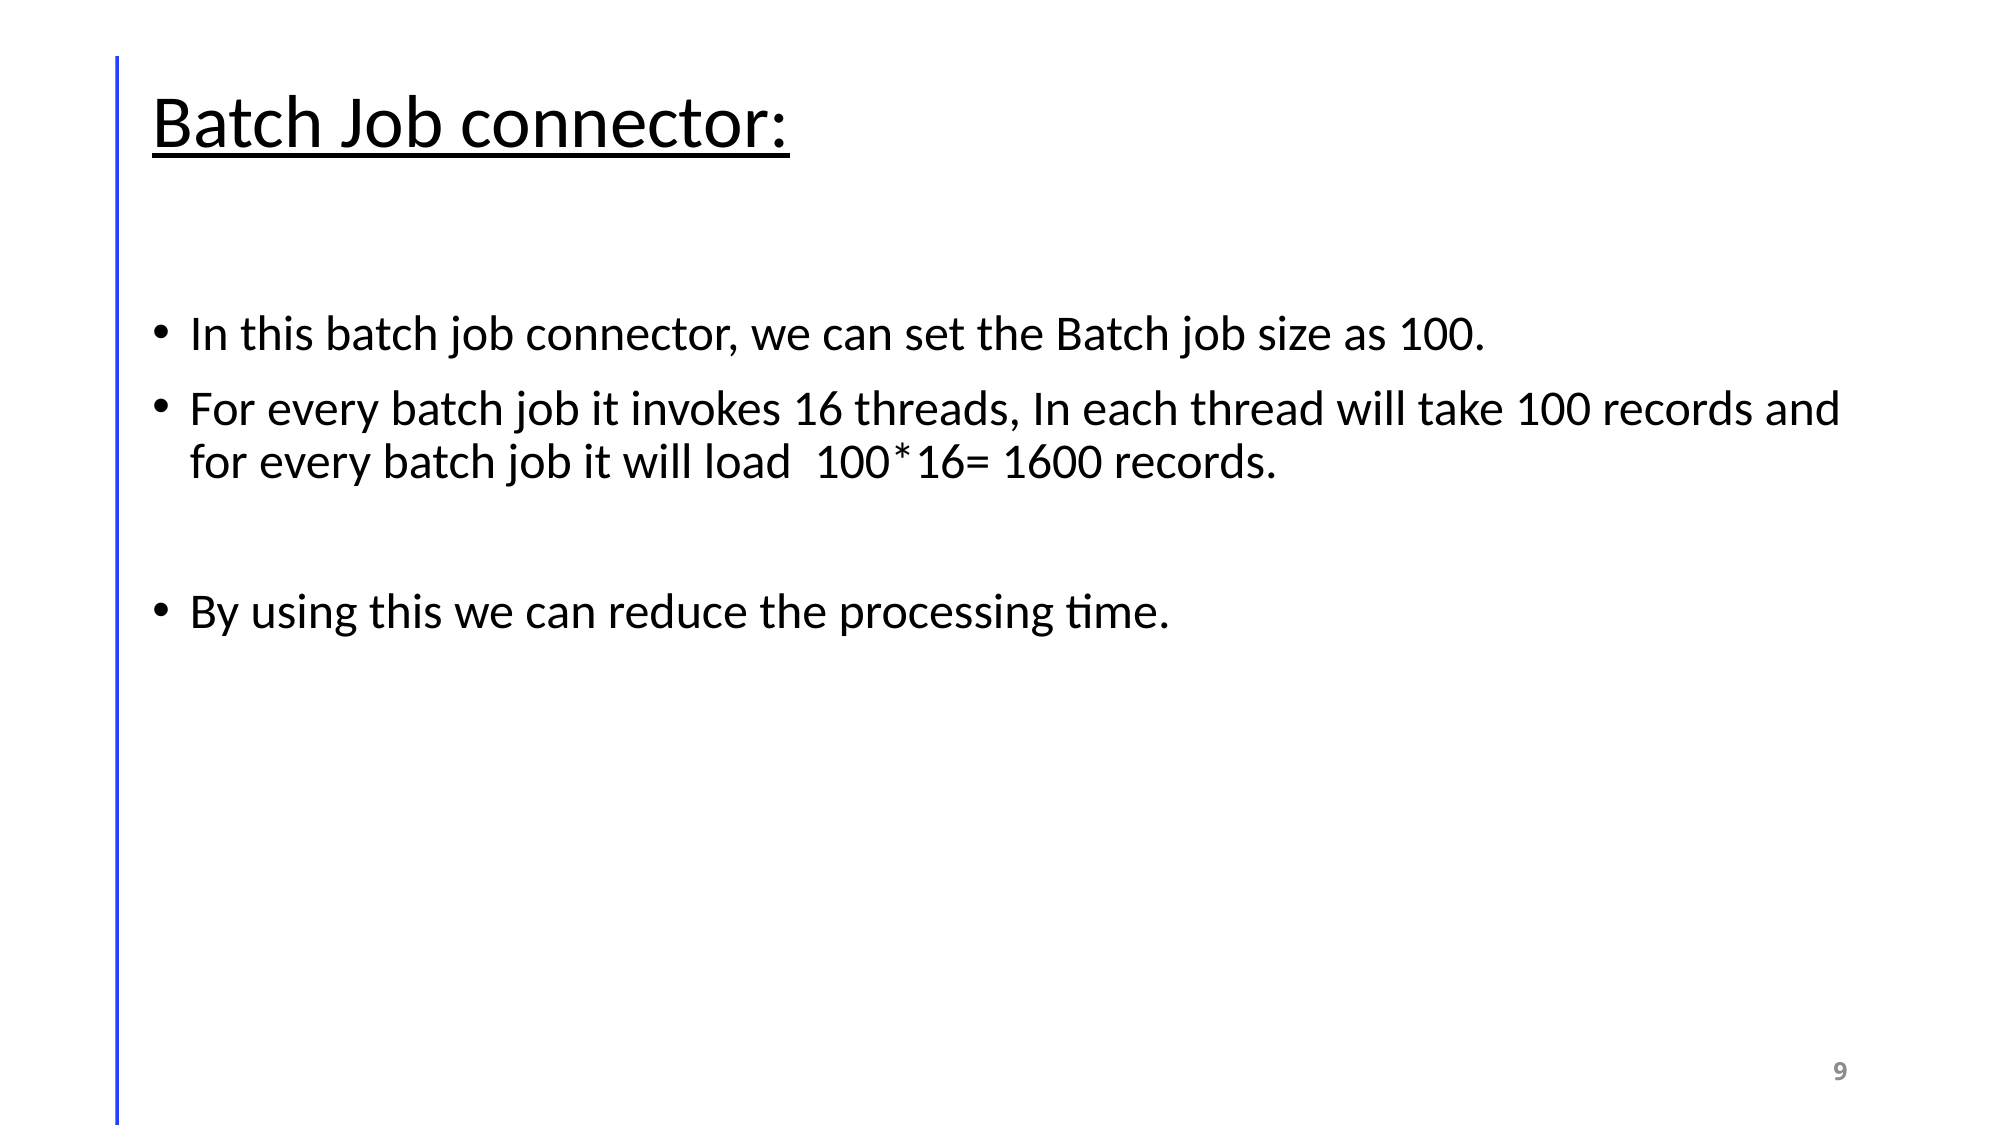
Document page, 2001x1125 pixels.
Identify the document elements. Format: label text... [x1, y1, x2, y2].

title Batch Job connector: [137, 59, 1863, 278]
slide_number 9 [1412, 1042, 1863, 1103]
list In this batch job connector, we can set the Batch job size as 100. For every batch job it invokes 16 threads, In each thread will take 100 records and for every batch job it will load 100*16= 1600 records. By using this we can reduce the processing time. [137, 299, 1863, 1014]
